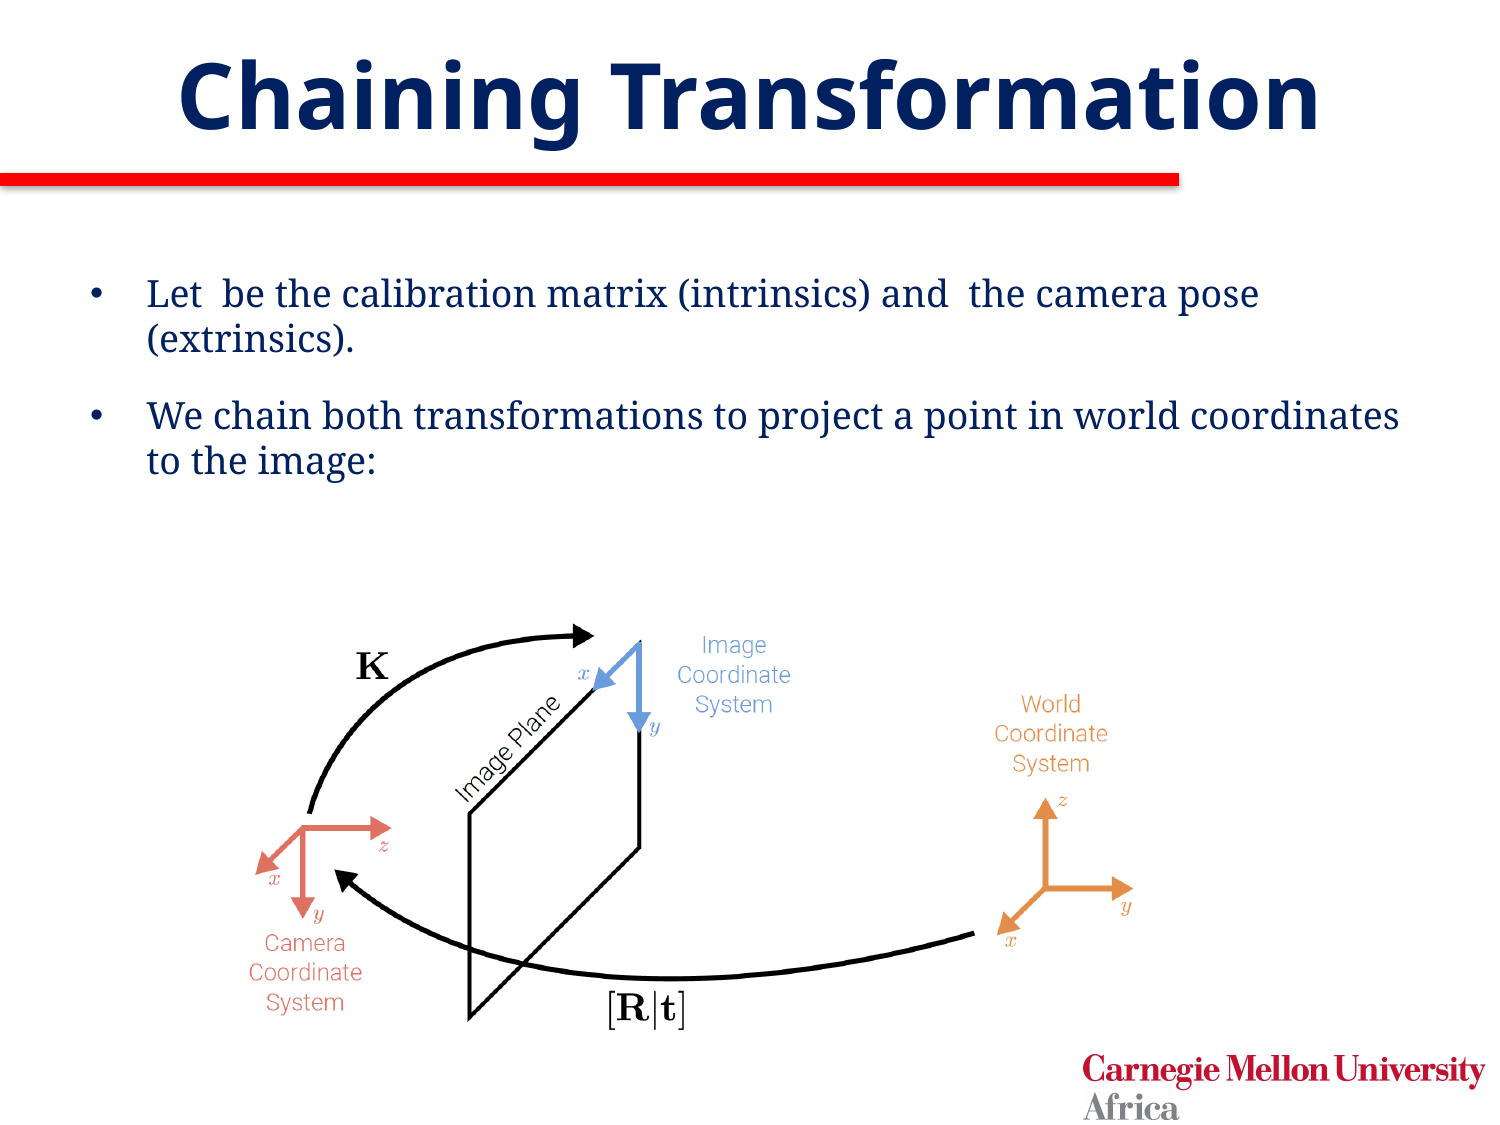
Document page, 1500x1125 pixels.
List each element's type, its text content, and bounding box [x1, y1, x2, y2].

picture [1083, 1054, 1486, 1120]
title Chaining Transformation [75, 0, 1425, 187]
picture [242, 620, 1179, 1049]
